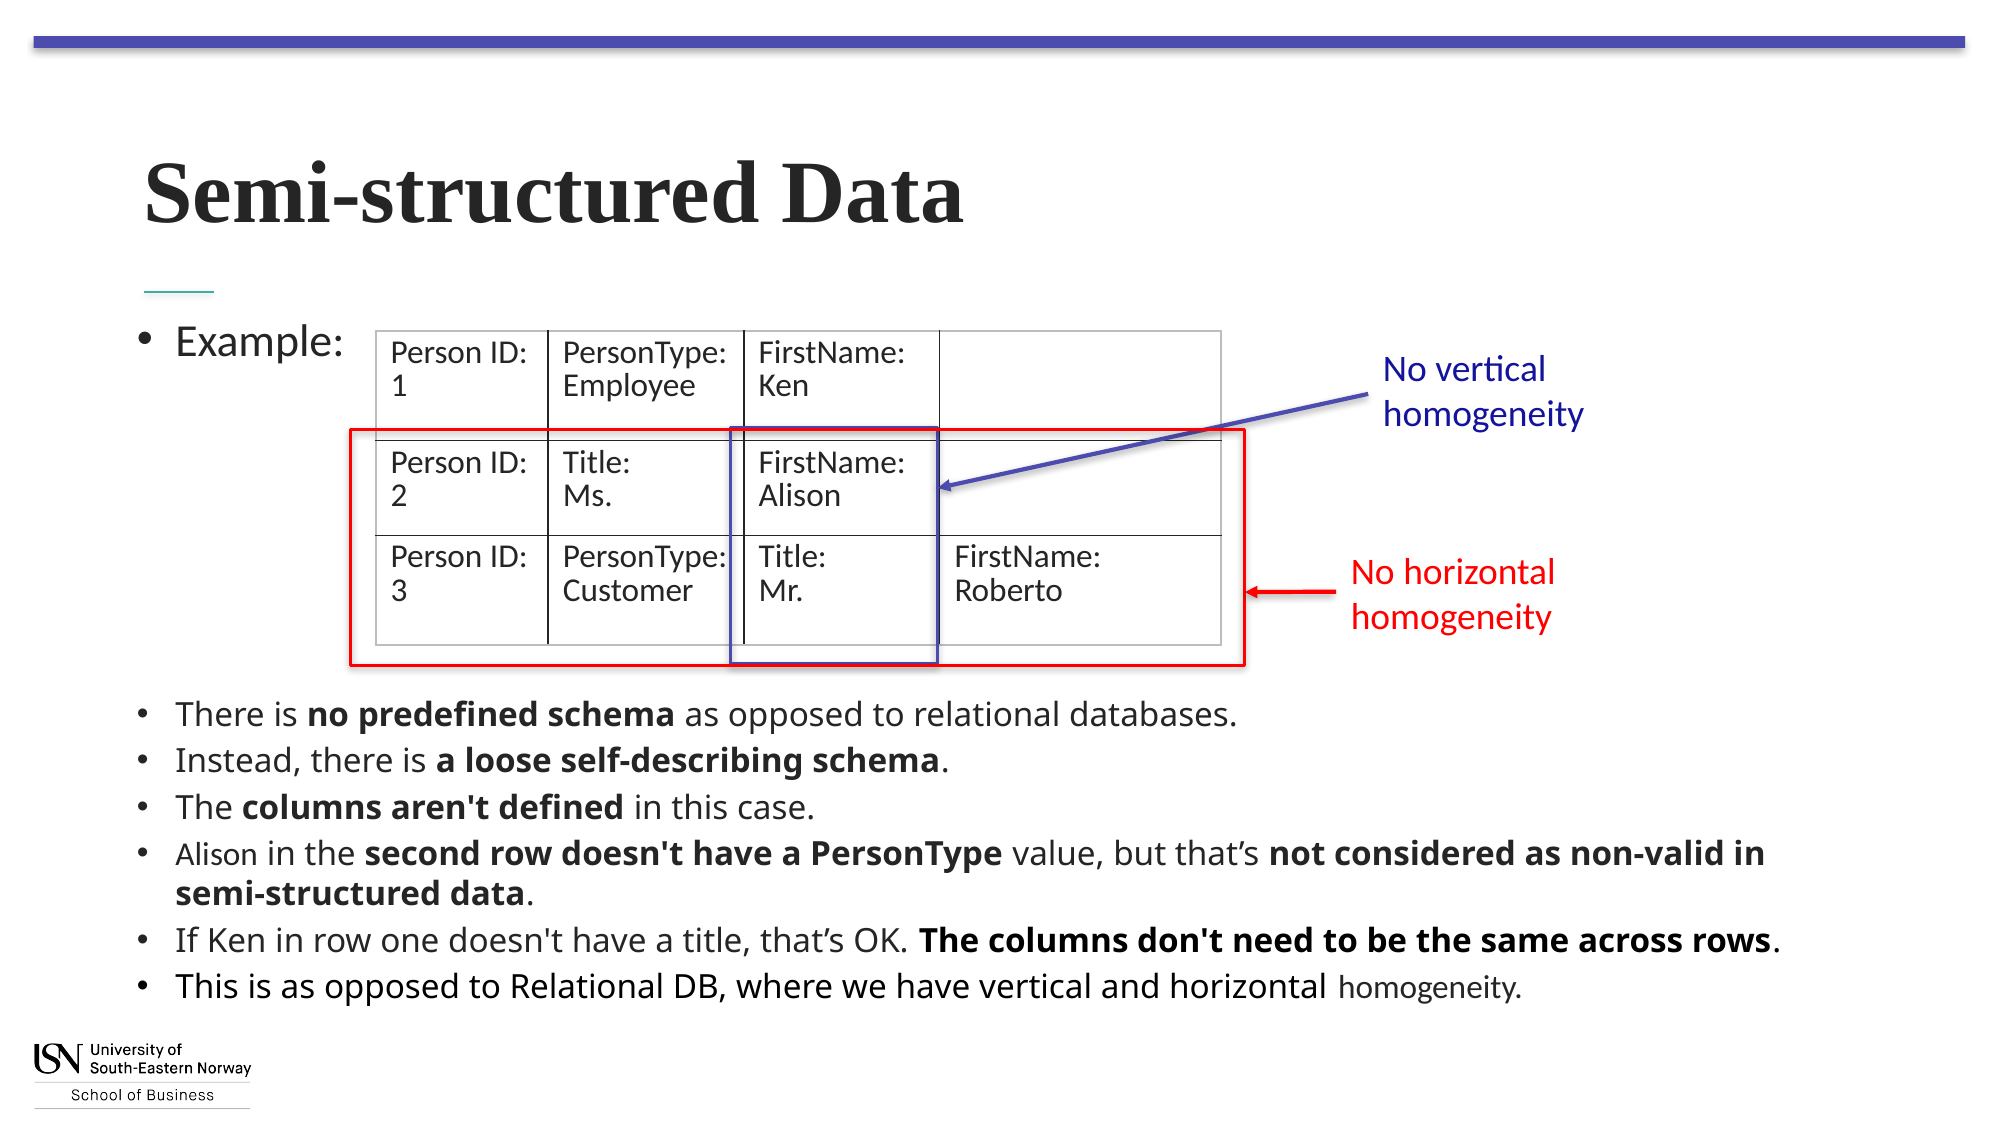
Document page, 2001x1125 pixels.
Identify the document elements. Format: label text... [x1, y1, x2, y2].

text_box No horizontal homogeneity [1336, 539, 1614, 644]
title Semi-structured Data [143, 93, 1885, 282]
table_header [940, 332, 1220, 392]
text_box No vertical homogeneity [1368, 336, 1646, 442]
picture [16, 1025, 274, 1125]
text_box [350, 428, 1246, 666]
table_header PersonType: Employee [549, 332, 743, 427]
list Example: There is no predefined schema as opposed to relational databases. Instead, there is a loose self-describing schema. The columns aren't defined in this case. Alison in the second row doesn't have a PersonType value, but that’s not considered as non-valid in semi-structured data. If Ken in row one doesn't have a title, that’s OK. The columns don't need to be the same across rows. This is as opposed to Relational DB, where we have vertical and horizontal homogeneity. [121, 310, 1879, 1006]
table_header Person ID: 1 [377, 332, 547, 427]
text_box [937, 393, 1369, 489]
table_header FirstName: Ken [745, 332, 939, 425]
